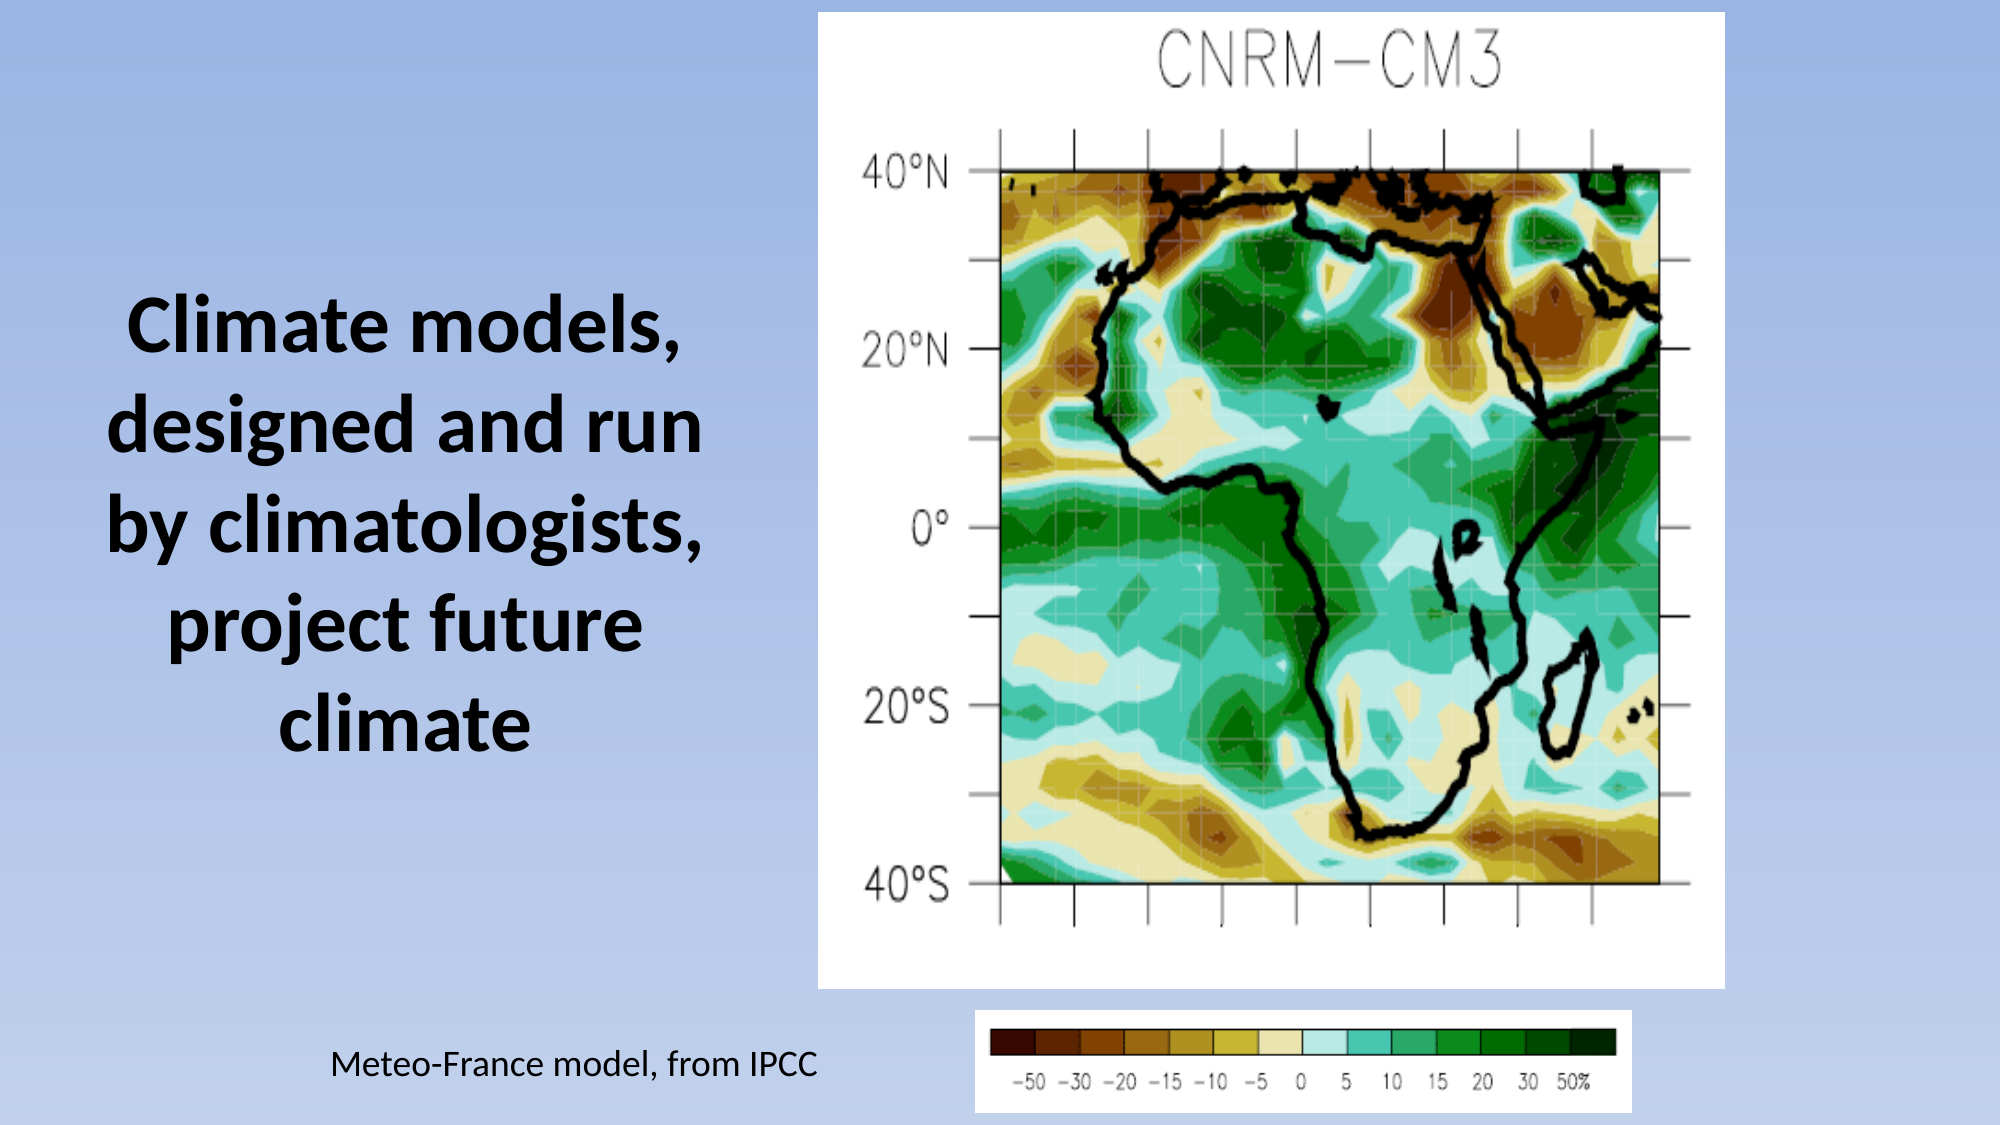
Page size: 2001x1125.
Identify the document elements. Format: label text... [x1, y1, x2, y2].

title Climate models, designed and run by climatologists, project future climate [75, 224, 737, 813]
text_box Meteo-France model, from IPCC [315, 1031, 834, 1092]
picture [974, 1010, 1632, 1113]
picture [818, 12, 1726, 989]
